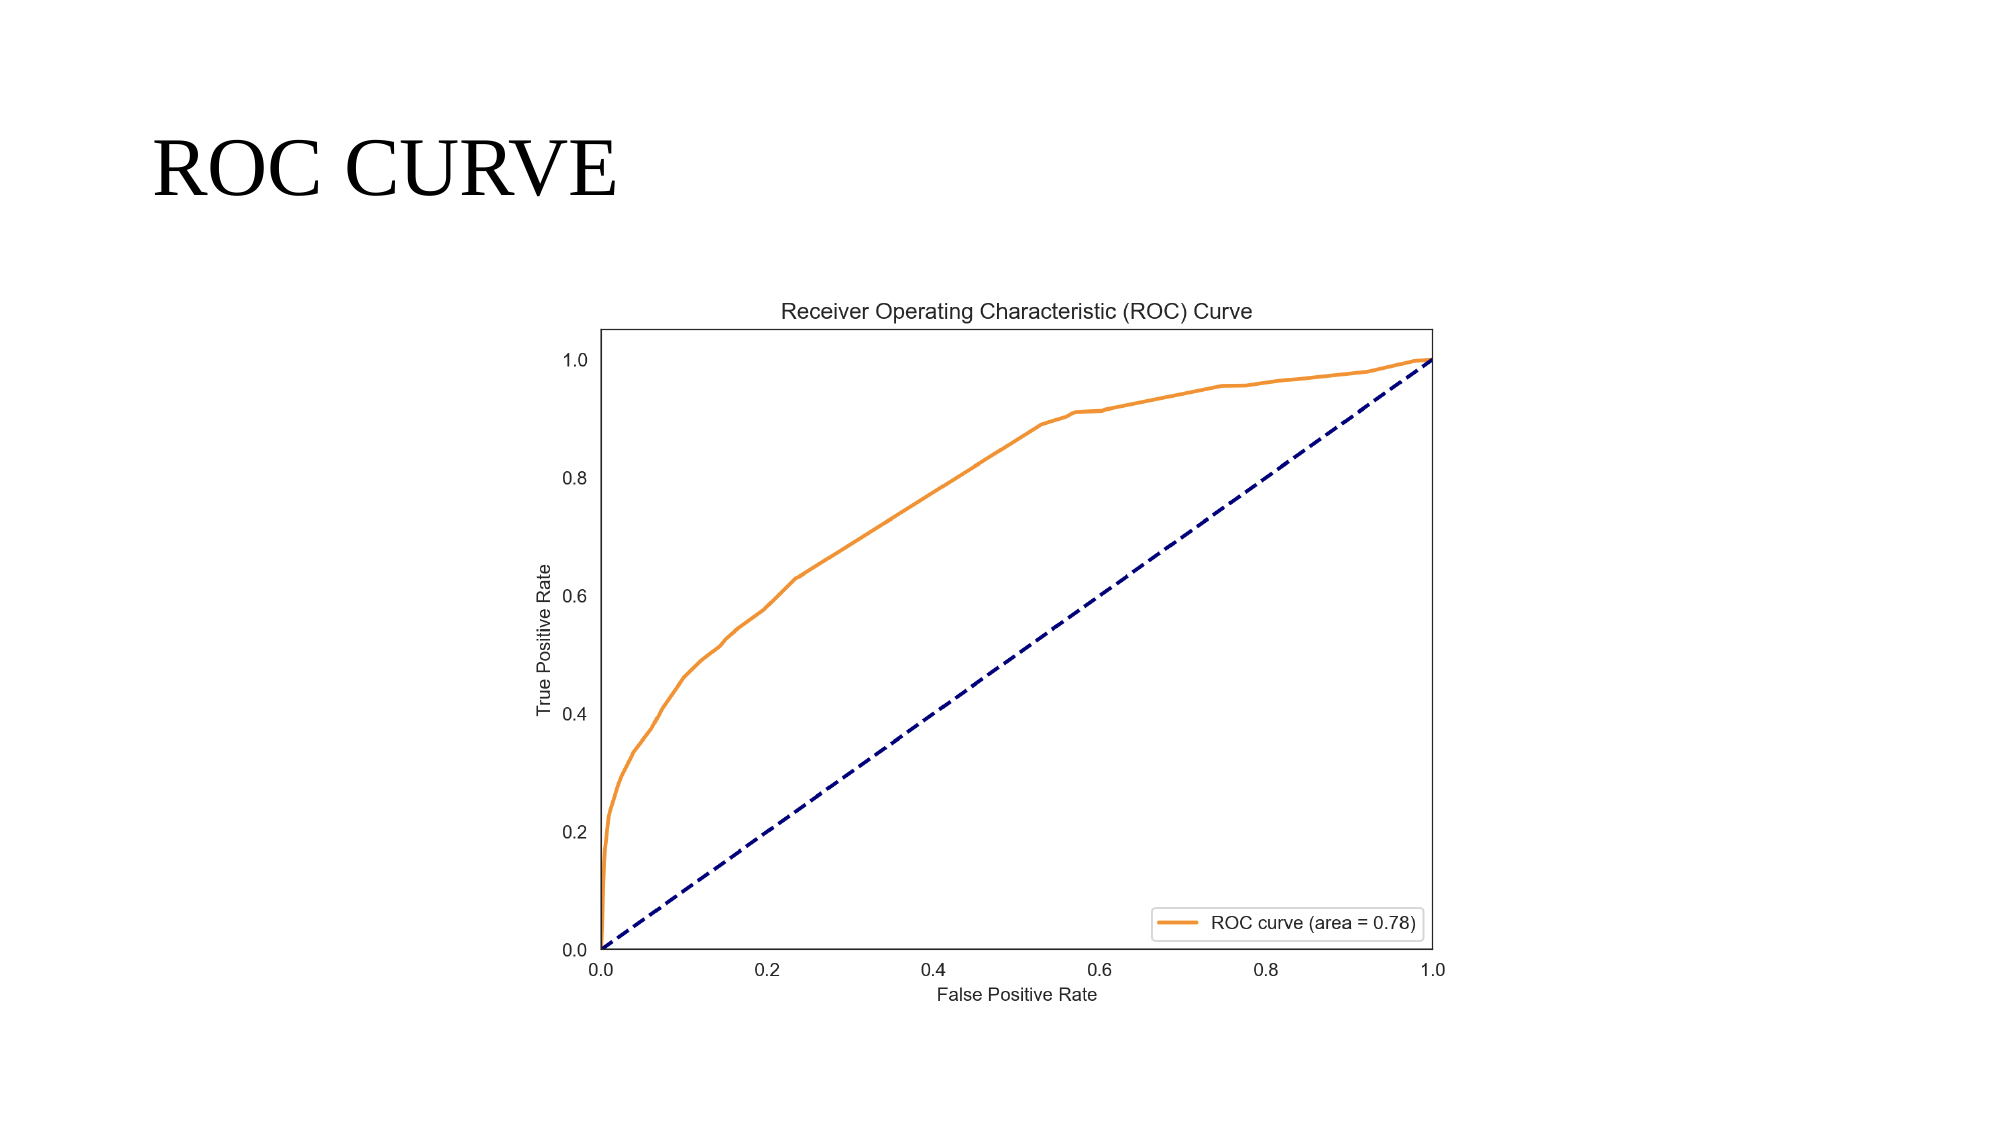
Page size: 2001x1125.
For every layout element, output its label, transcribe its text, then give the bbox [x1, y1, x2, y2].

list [427, 298, 1573, 1014]
title ROC CURVE [137, 59, 1863, 278]
